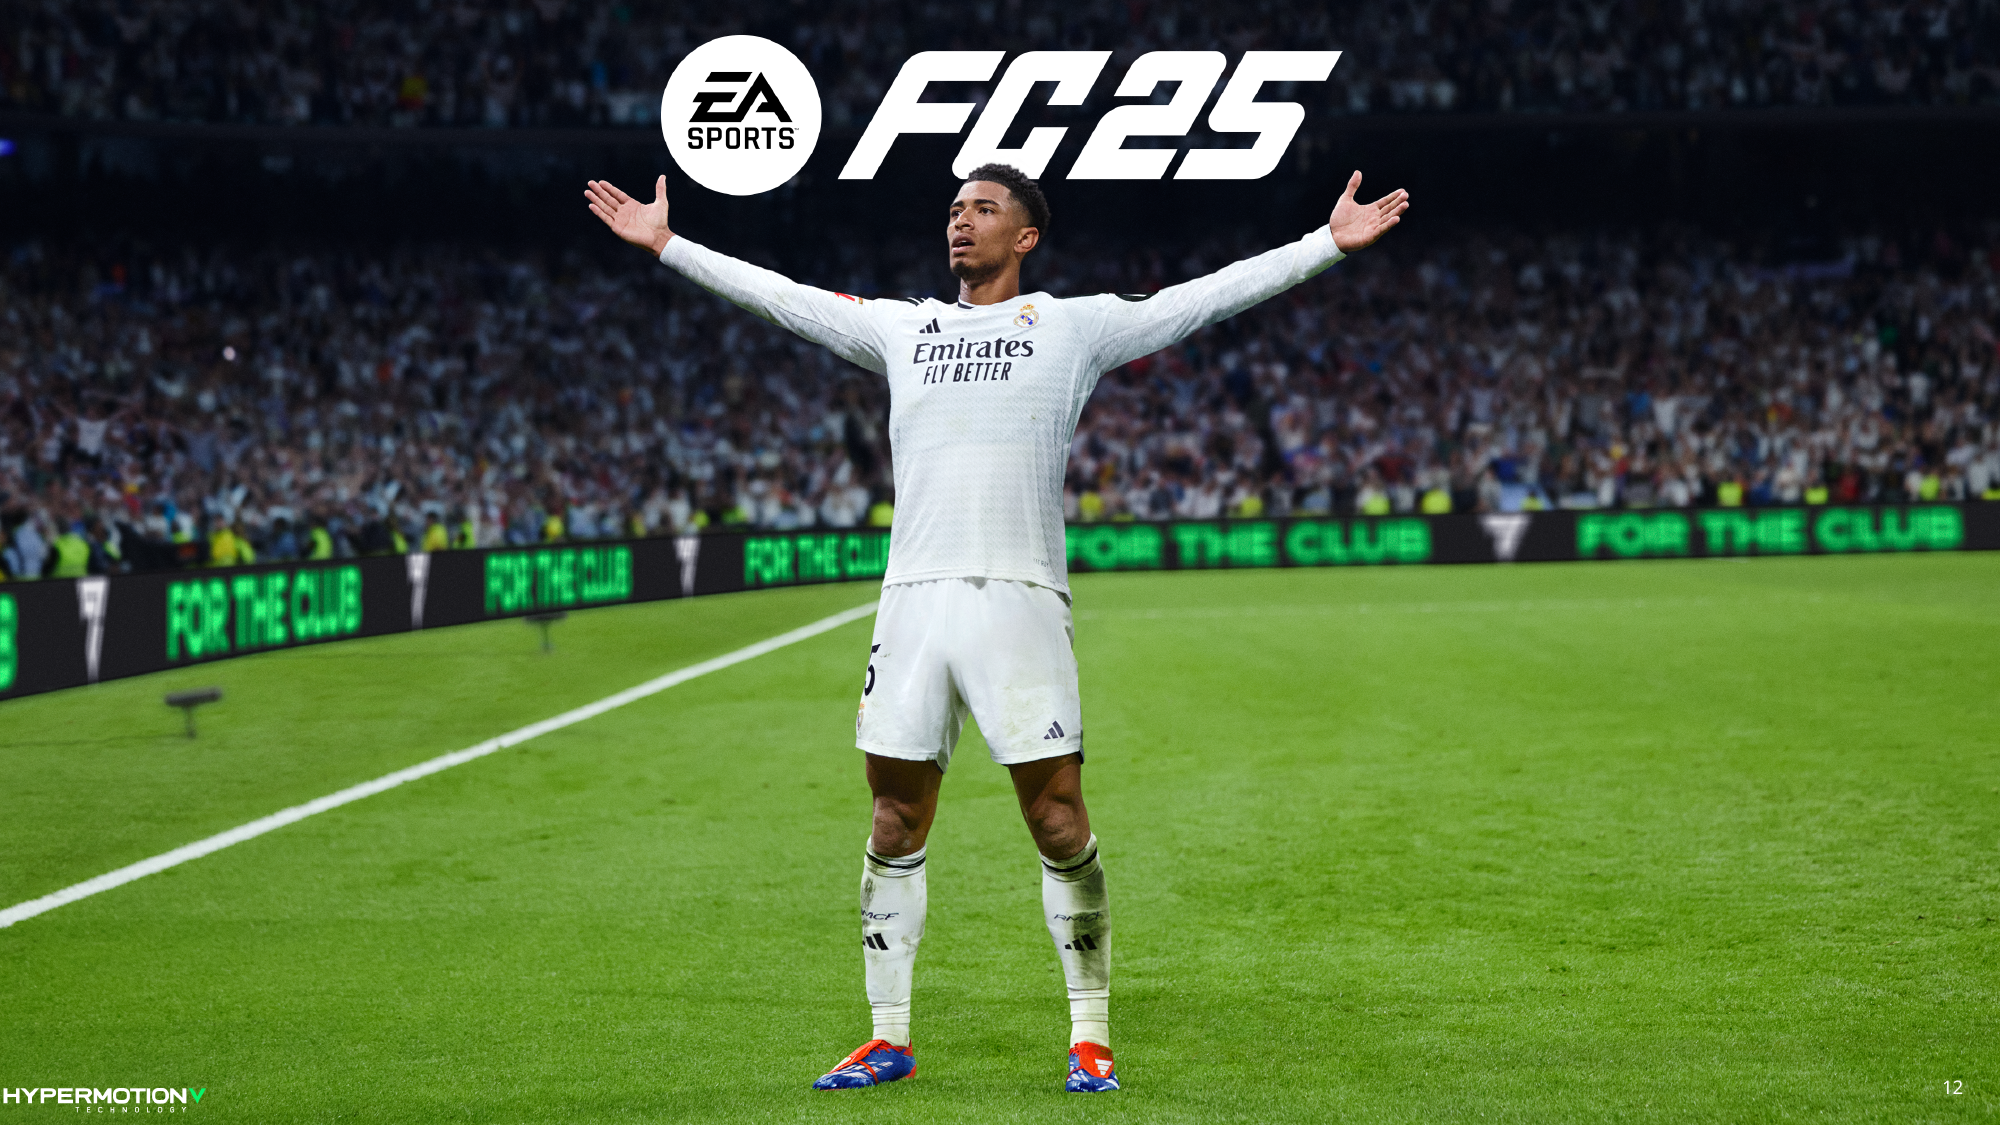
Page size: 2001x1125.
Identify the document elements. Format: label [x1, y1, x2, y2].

list [0, 0, 2000, 1125]
